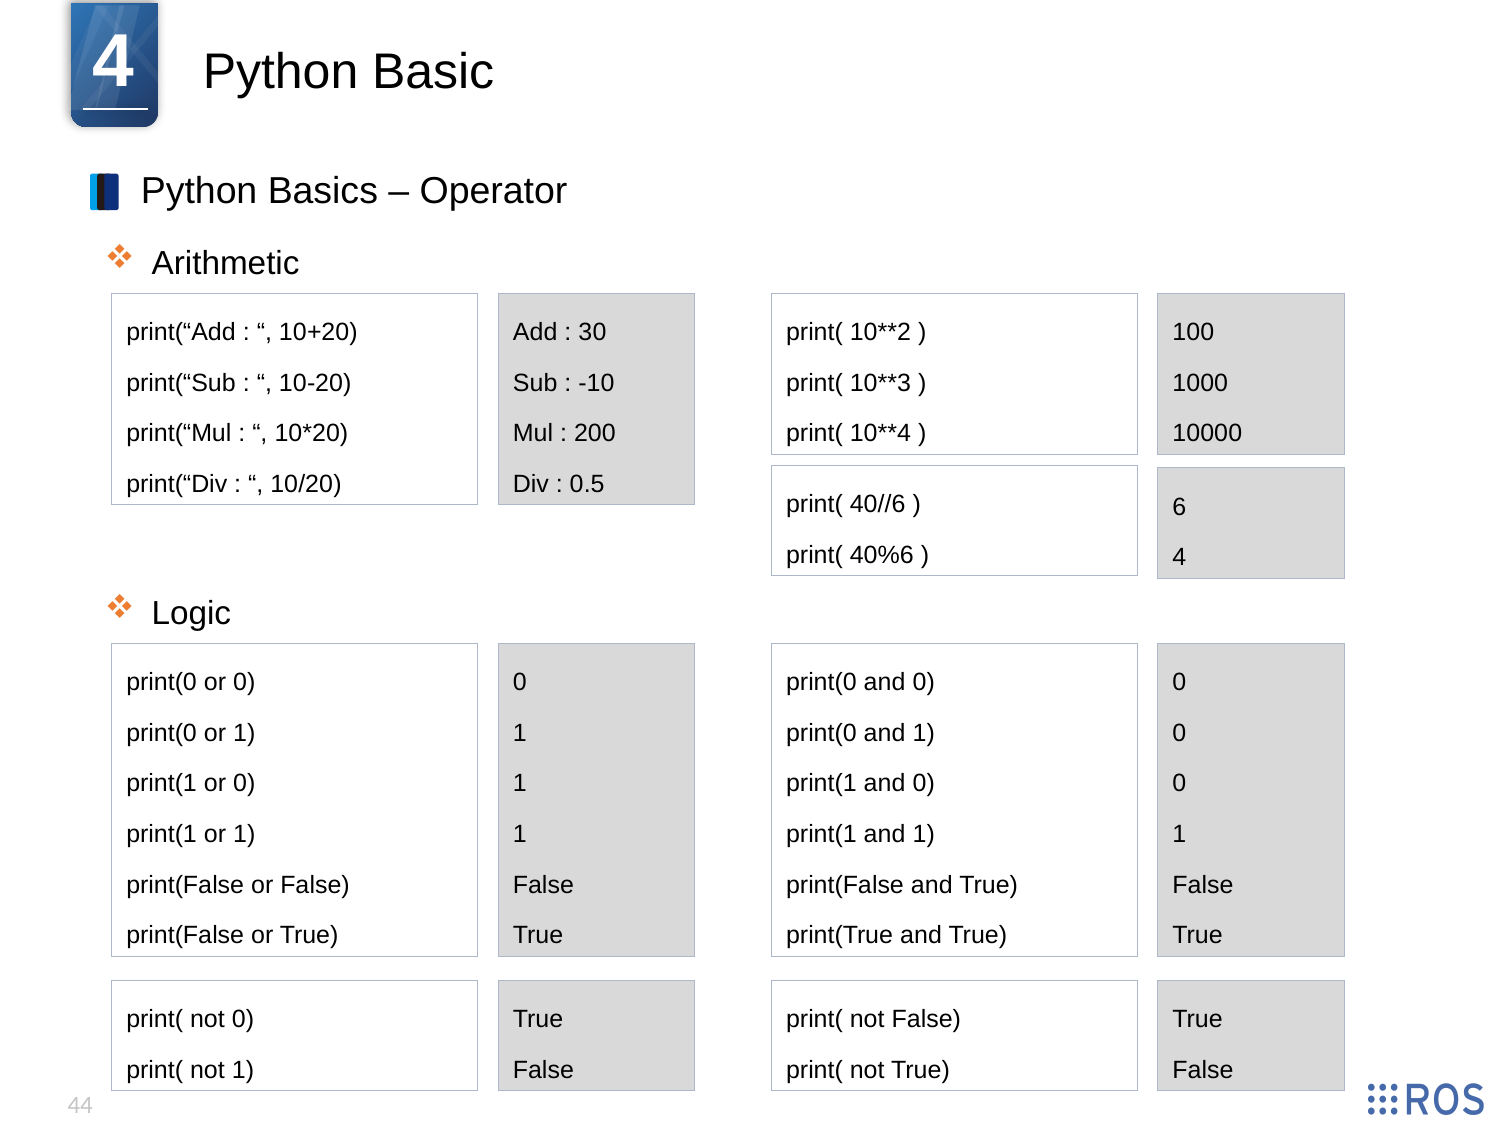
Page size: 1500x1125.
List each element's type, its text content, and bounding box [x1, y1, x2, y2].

text_box Arithmetic [90, 233, 665, 289]
text_box 6 4 [1157, 467, 1345, 579]
text_box print( not 0) print( not 1) [111, 980, 478, 1091]
text_box print(0 and 0) print(0 and 1) print(1 and 0) print(1 and 1) print(False and True) print(True and True) [771, 643, 1138, 957]
slide_number 44 [34, 1087, 108, 1119]
text_box 4 [73, 4, 154, 109]
text_box print( 40//6 ) print( 40%6 ) [771, 465, 1138, 576]
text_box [90, 173, 119, 211]
text_box Logic [90, 583, 665, 639]
text_box 0 0 0 1 False True [1157, 643, 1345, 957]
text_box print( 10**2 ) print( 10**3 ) print( 10**4 ) [771, 293, 1138, 455]
text_box True False [498, 980, 695, 1091]
text_box Python Basic [188, 30, 1245, 116]
text_box Python Basics – Operator [125, 164, 832, 220]
text_box 100 1000 10000 [1157, 293, 1345, 455]
text_box 0 1 1 1 False True [498, 643, 695, 957]
text_box print(0 or 0) print(0 or 1) print(1 or 0) print(1 or 1) print(False or False) print(False or True) [111, 643, 478, 957]
text_box print(“Add : “, 10+20) print(“Sub : “, 10-20) print(“Mul : “, 10*20) print(“Div : “, 10/20) [111, 293, 478, 505]
text_box print( not False) print( not True) [771, 980, 1138, 1091]
text_box Add : 30 Sub : -10 Mul : 200 Div : 0.5 [498, 293, 695, 505]
text_box True False [1157, 980, 1345, 1091]
